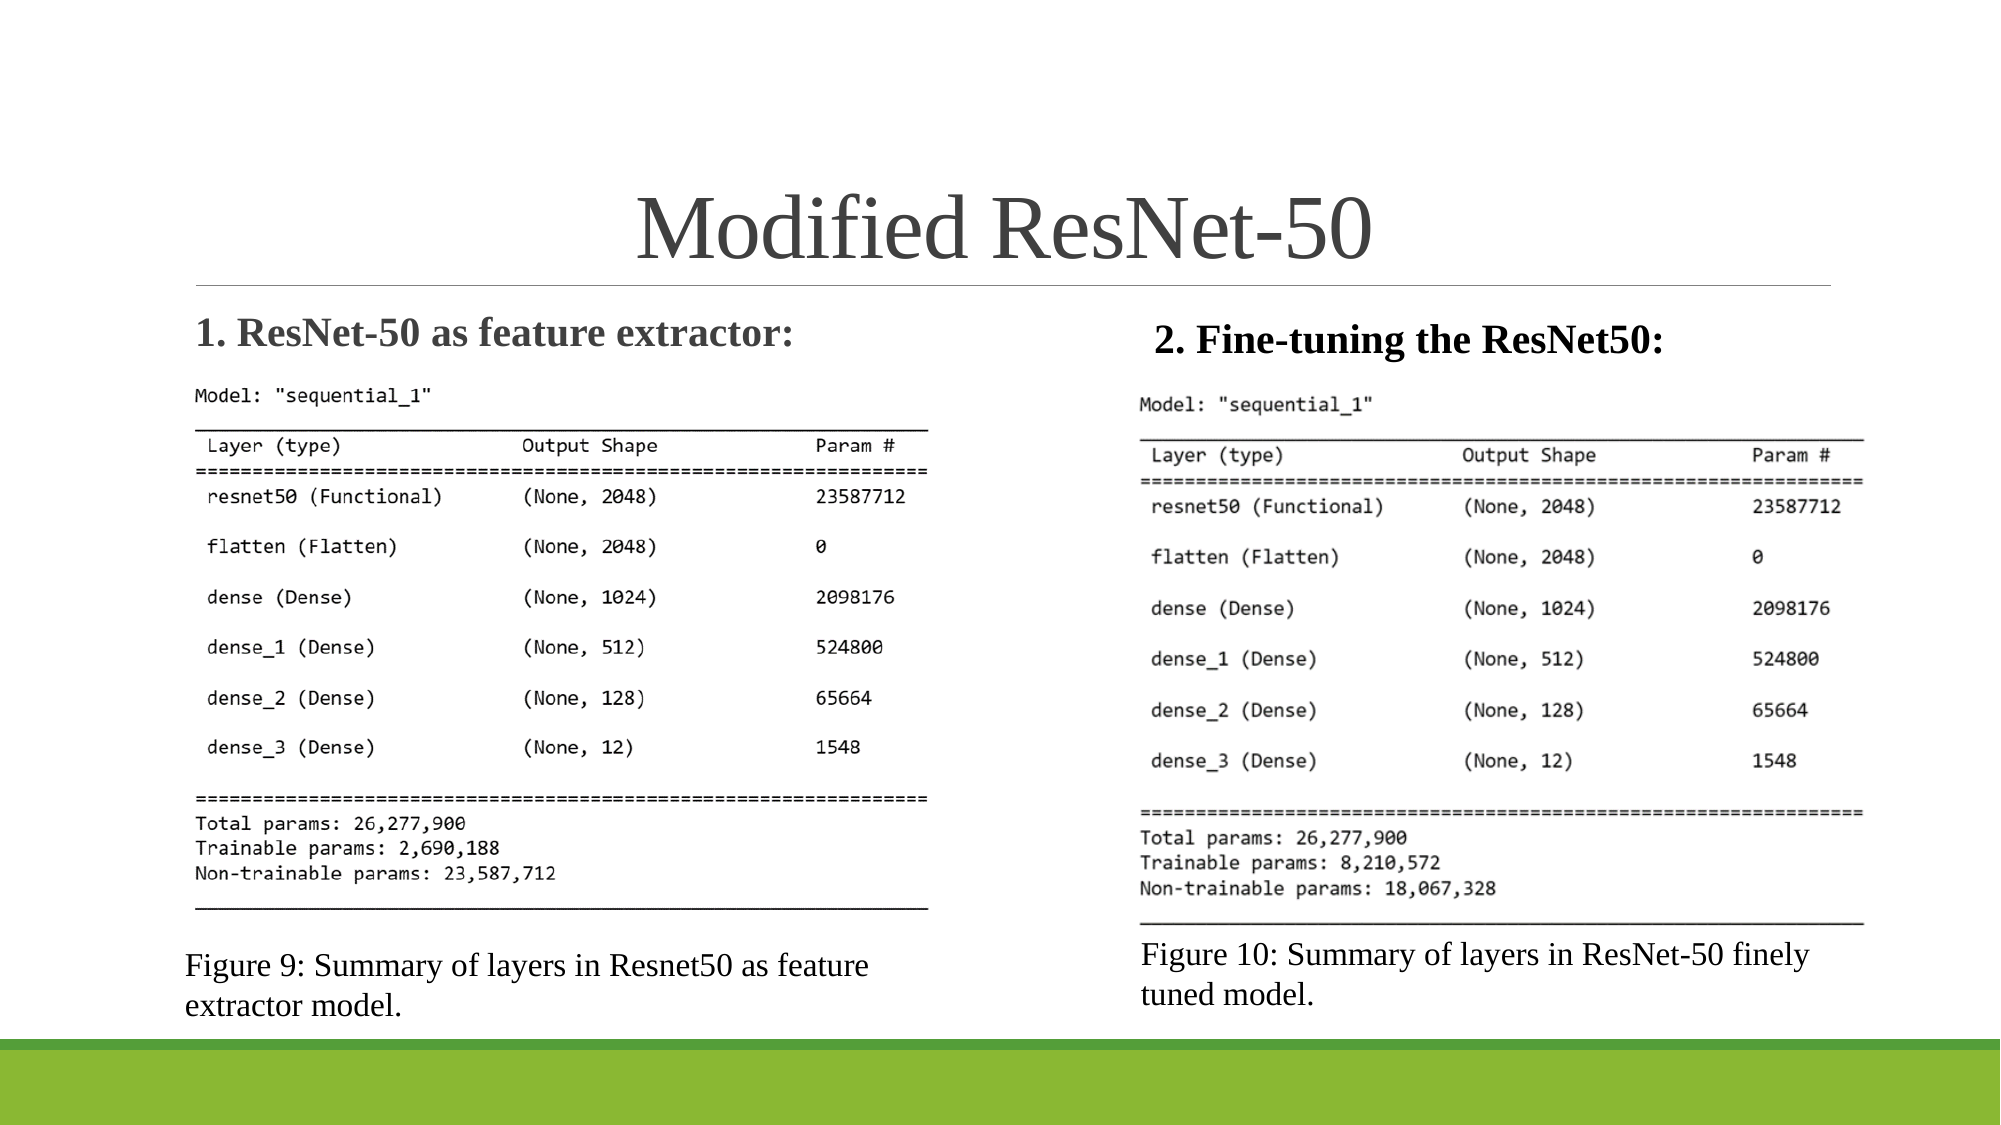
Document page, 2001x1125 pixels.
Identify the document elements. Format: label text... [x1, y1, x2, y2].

picture [179, 372, 957, 917]
text_box Figure 9: Summary of layers in Resnet50 as feature extractor model. [170, 935, 937, 1110]
text_box Figure 10: Summary of layers in ResNet-50 finely tuned model. [1126, 940, 1883, 1060]
list 1. ResNet-50 as feature extractor: [180, 302, 1866, 1017]
picture [1125, 383, 1875, 937]
title Modified ResNet-50 [180, 47, 1830, 285]
text_box 2. Fine-tuning the ResNet50: [1139, 296, 1714, 369]
